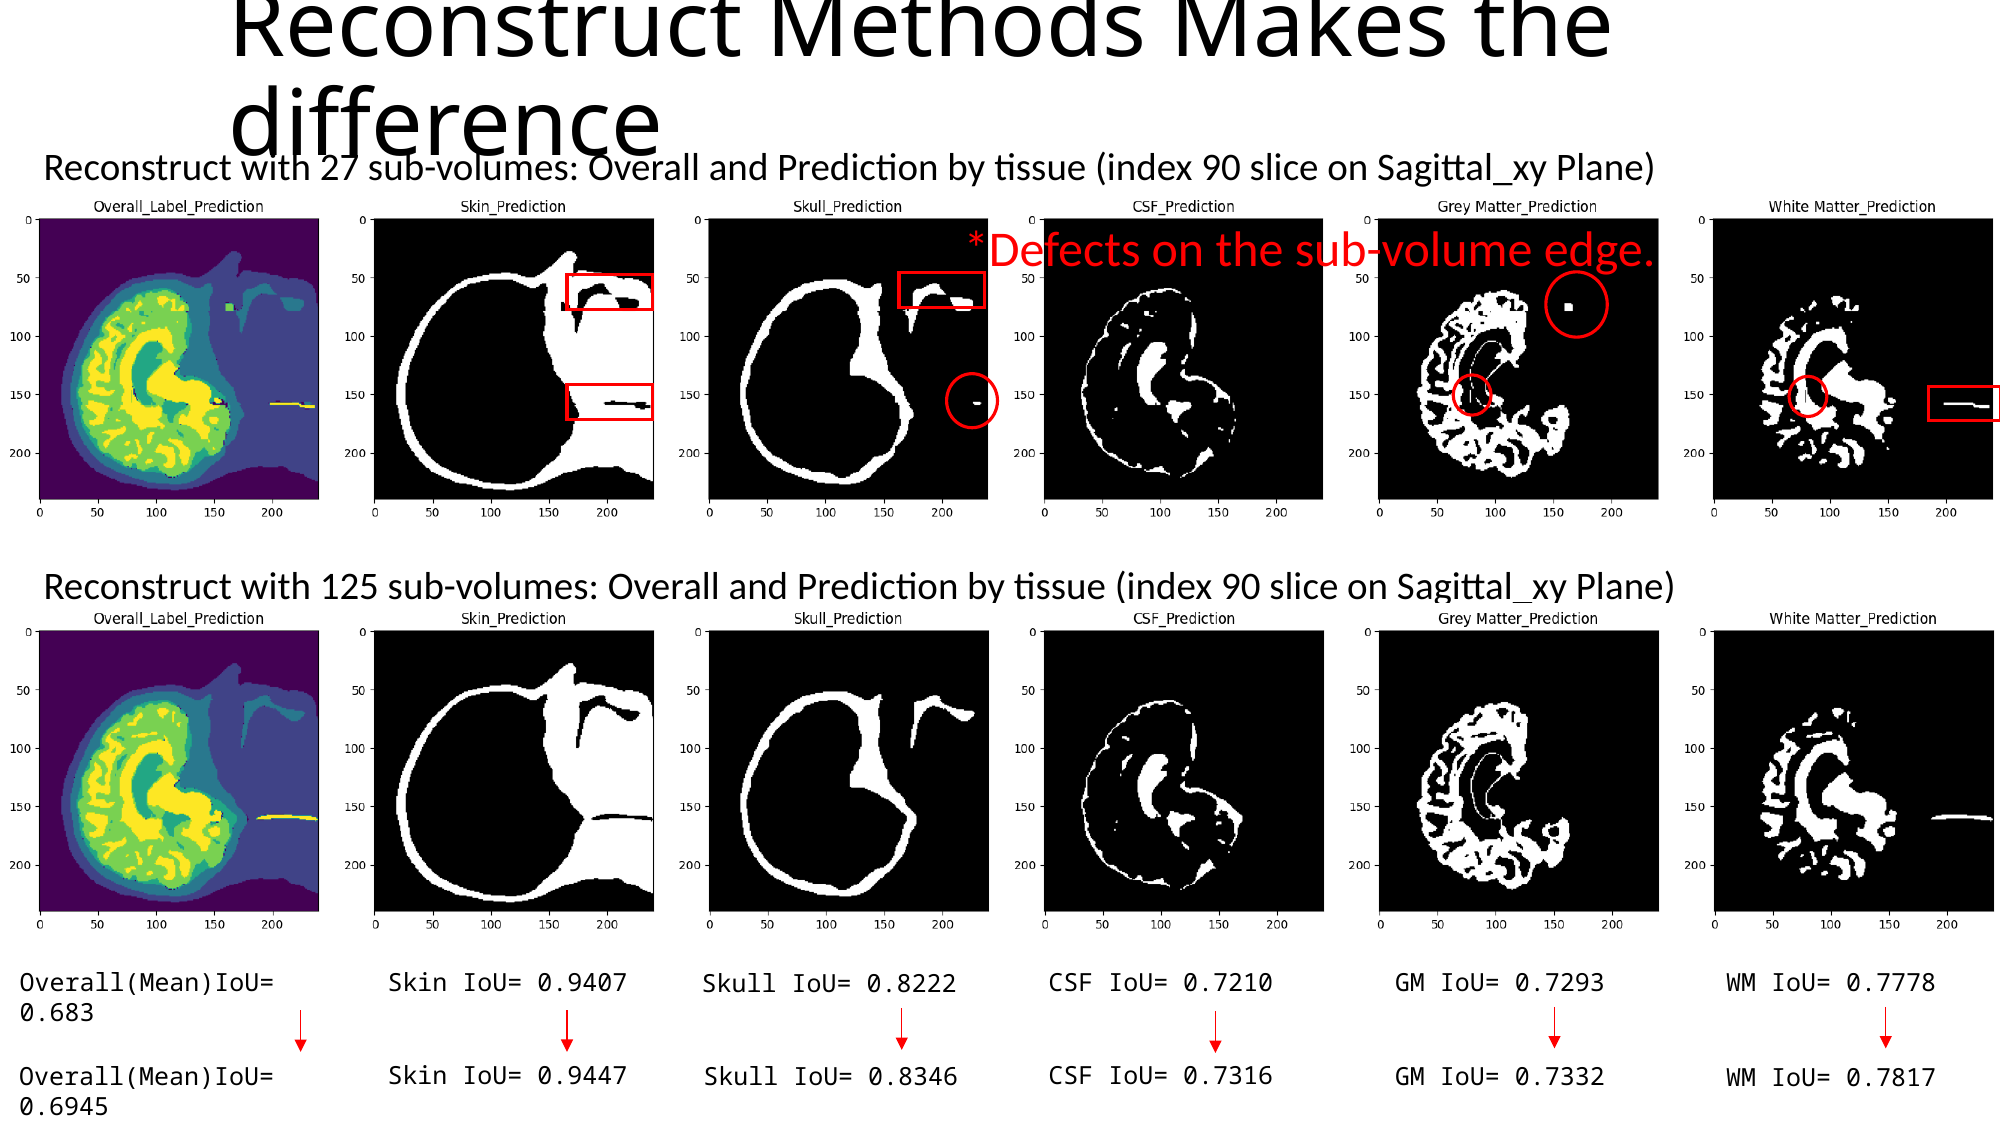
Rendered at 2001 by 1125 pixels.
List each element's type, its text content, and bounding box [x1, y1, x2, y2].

text_box WM IoU= 0.7778 [1711, 959, 2000, 1004]
text_box Overall(Mean)IoU= 0.683 [4, 958, 367, 1052]
picture [0, 603, 2000, 939]
text_box Skull IoU= 0.8346 [688, 1052, 1000, 1098]
text_box Skull IoU= 0.8222 [686, 959, 998, 1005]
text_box Reconstruct with 27 sub-volumes: Overall and Prediction by tissue (index 90 slice on Sagittal_xy Plane) [28, 139, 1822, 191]
text_box GM IoU= 0.7293 [1380, 959, 1676, 1004]
text_box CSF IoU= 0.7316 [1033, 1052, 1329, 1098]
text_box WM IoU= 0.7817 [1711, 1053, 2000, 1099]
text_box Reconstruct with 125 sub-volumes: Overall and Prediction by tissue (index 90 slice on Sagittal_xy Plane) [28, 558, 1822, 603]
text_box Skin IoU= 0.9407 [372, 959, 668, 1004]
text_box GM IoU= 0.7332 [1380, 1052, 1676, 1098]
text_box Overall(Mean)IoU= 0.6945 [4, 1052, 367, 1125]
text_box Skin IoU= 0.9447 [372, 1051, 668, 1097]
text_box CSF IoU= 0.7210 [1033, 959, 1329, 1004]
title Reconstruct Methods Makes the difference [213, 0, 1886, 185]
picture [0, 191, 2000, 527]
